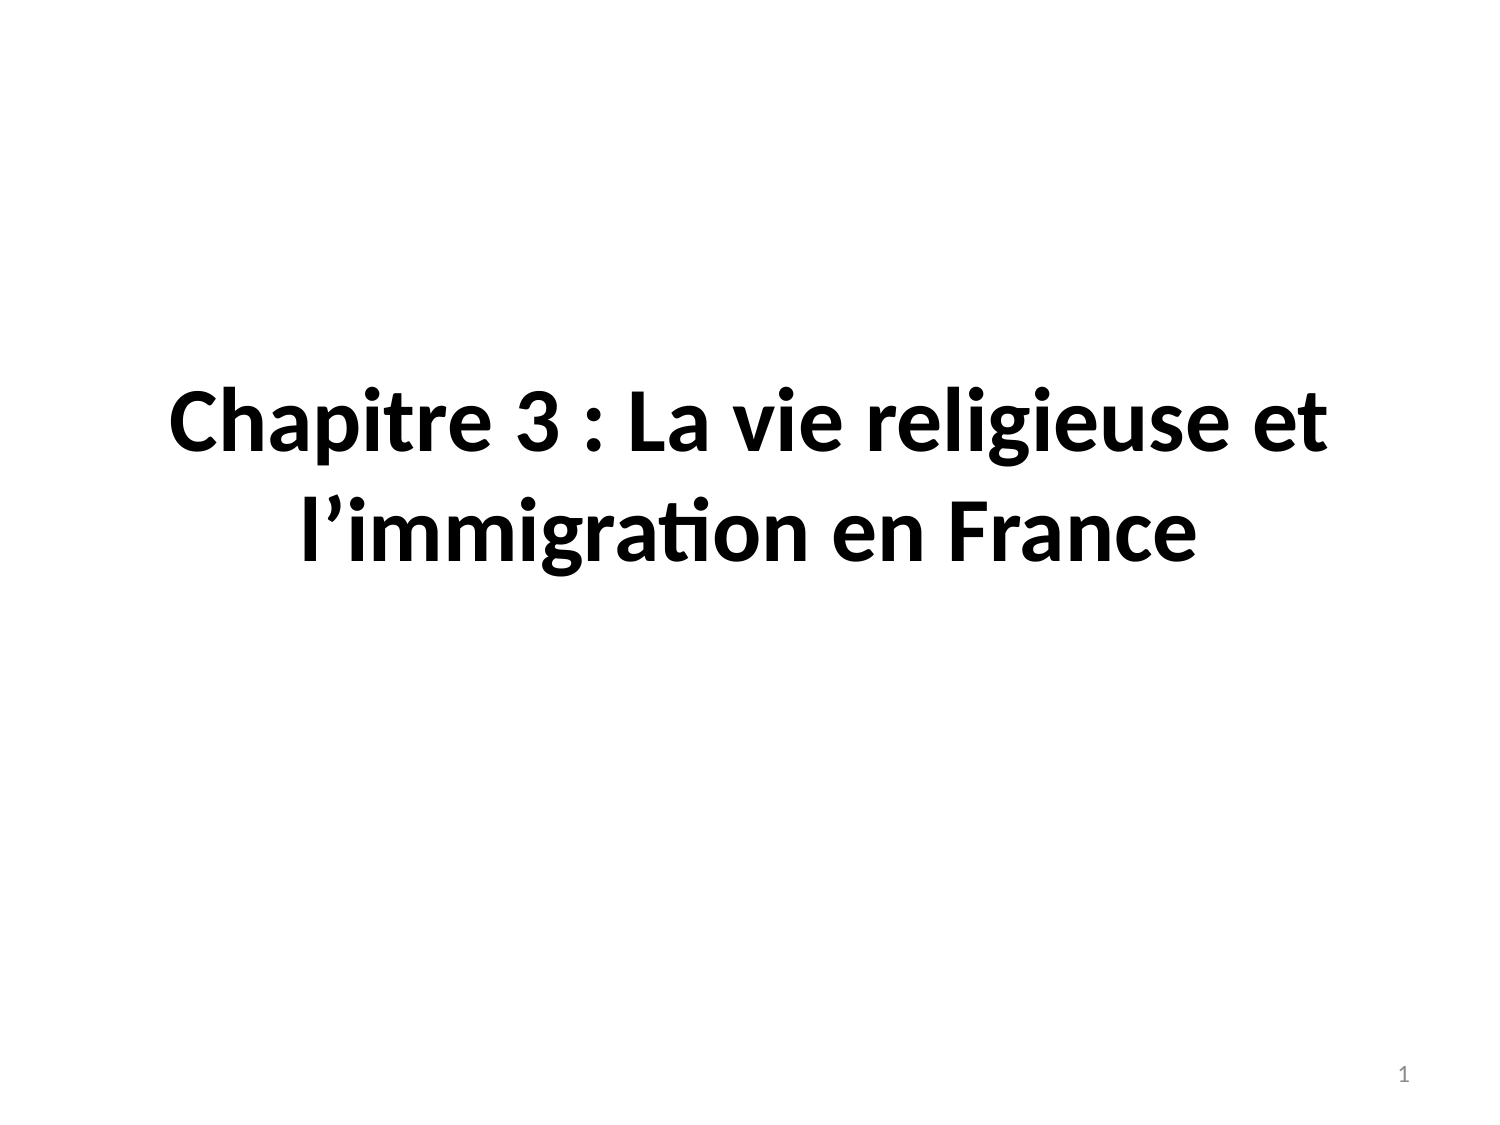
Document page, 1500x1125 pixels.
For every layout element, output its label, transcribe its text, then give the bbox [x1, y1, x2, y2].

slide_number 1 [1074, 1042, 1425, 1103]
title Chapitre 3 : La vie religieuse et l’immigration en France [112, 349, 1388, 591]
